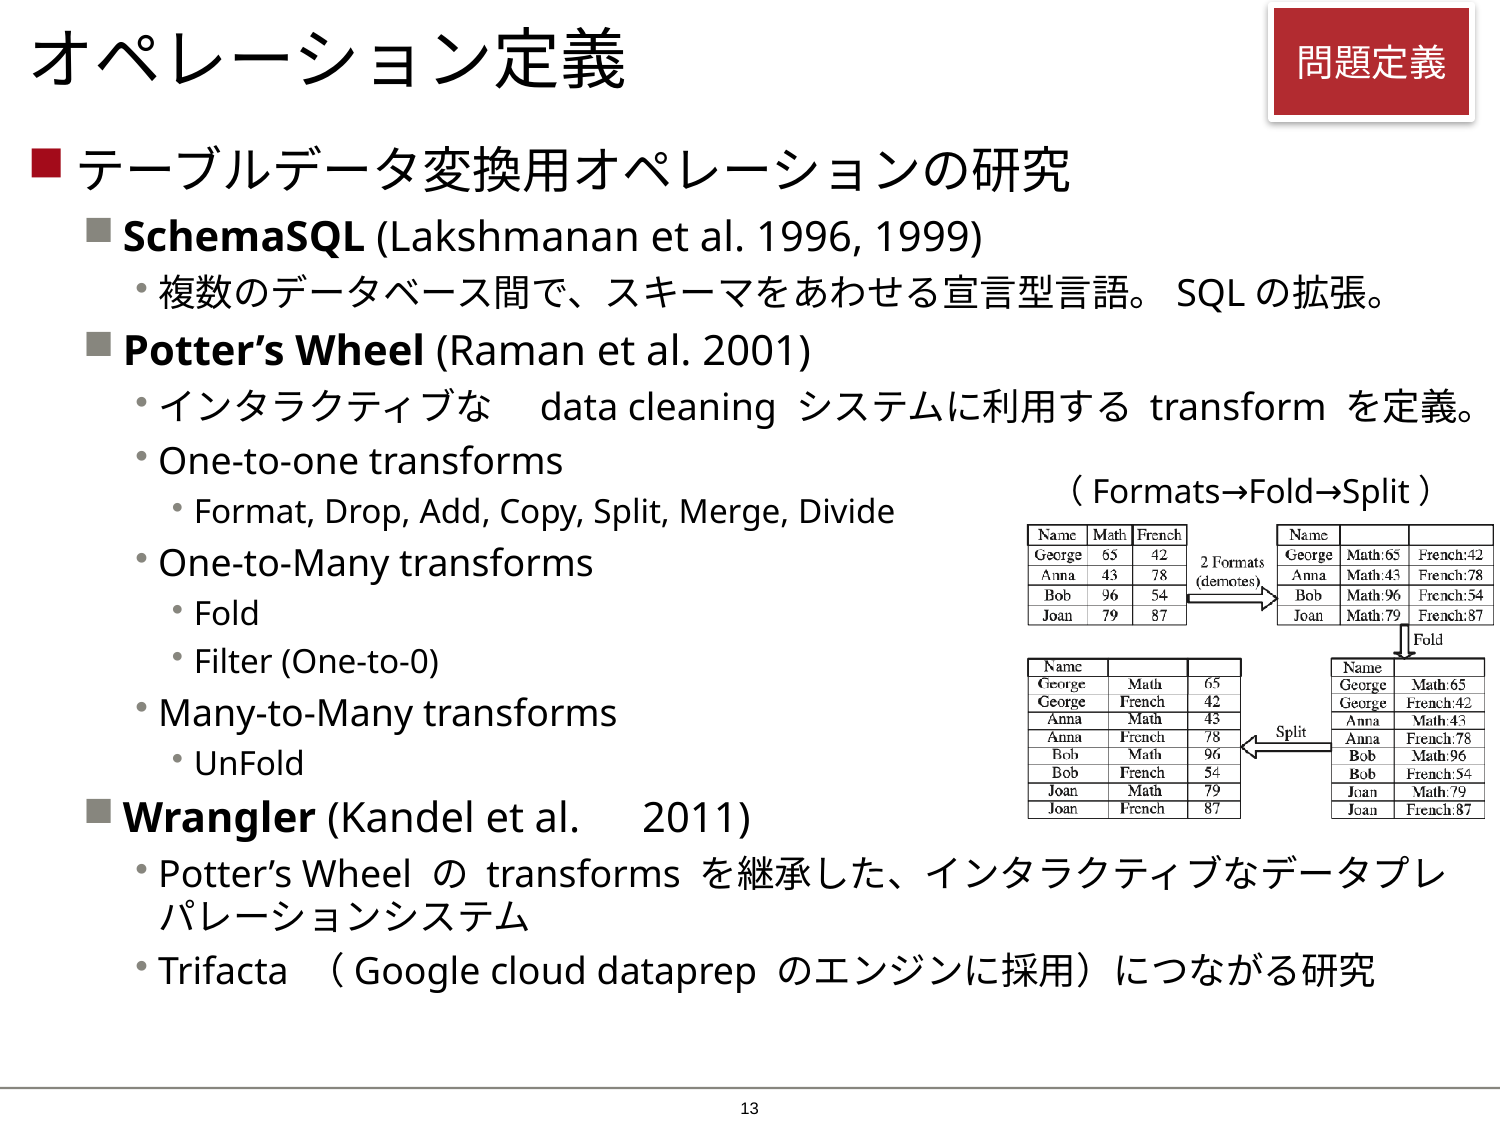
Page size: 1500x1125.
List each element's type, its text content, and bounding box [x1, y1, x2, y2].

title オペレーション定義 [27, 0, 1271, 114]
list テーブルデータ変換用オペレーションの研究 SchemaSQL (Lakshmanan et al. 1996, 1999) 複数のデータベース間で、スキーマをあわせる宣言型言語。SQLの拡張。 Potter’s Wheel (Raman et al. 2001) インタラクティブな data cleaning システムに利用する transform を定義。 One-to-one transforms Format, Drop, Add, Copy, Split, Merge, Divide One-to-Many transforms Fold Filter (One-to-0) Many-to-Many transforms UnFold Wrangler (Kandel et al. 2011) Potter’s Wheel の transforms を継承した、インタラクティブなデータプレパレーションシステム Trifacta （Google cloud dataprep のエンジンに採用）につながる研究 [27, 142, 1469, 1061]
text_box 問題定義 [1268, 2, 1475, 122]
picture [1009, 507, 1497, 831]
slide_number 12 [705, 1091, 794, 1125]
text_box （Formats→Fold→Split） [1035, 462, 1467, 506]
